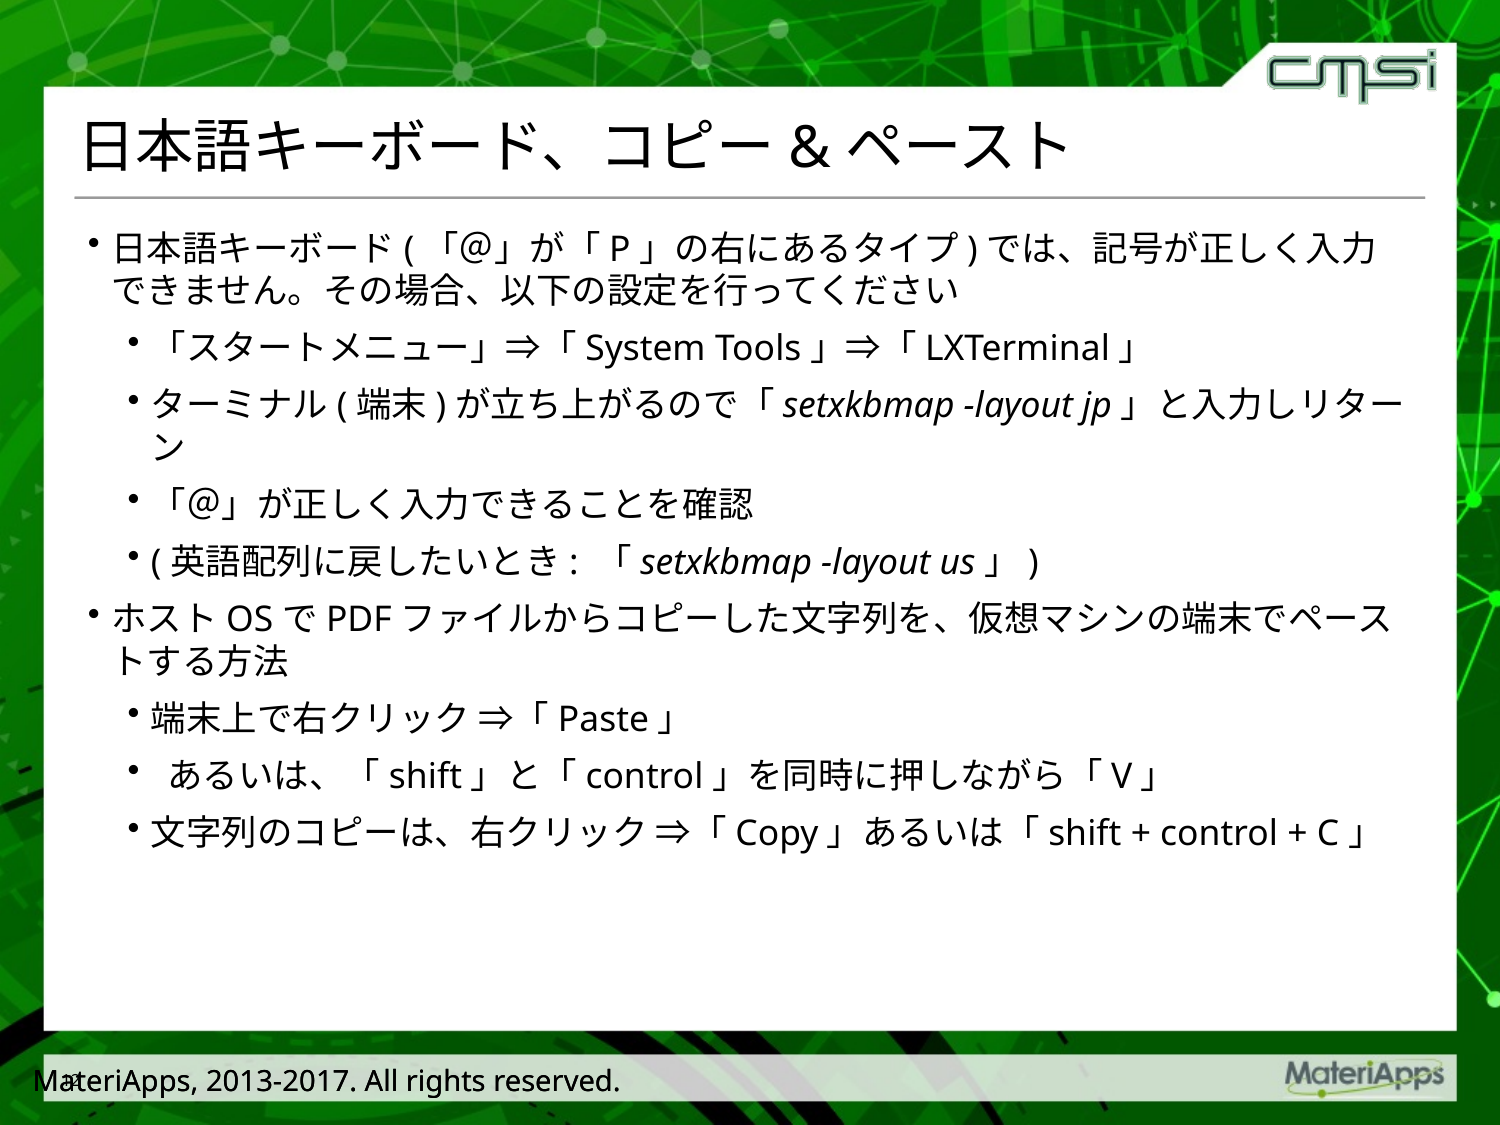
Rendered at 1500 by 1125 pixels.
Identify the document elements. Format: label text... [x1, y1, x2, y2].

picture [0, 0, 1500, 1125]
list 日本語キーボード(「＠」が「P」の右にあるタイプ)では、記号が正しく入力できません。その場合、以下の設定を行ってください 「スタートメニュー」⇒「System Tools」⇒「LXTerminal」 ターミナル(端末)が立ち上がるので「setxkbmap -layout jp」と入力しリターン 「＠」が正しく入力できることを確認 (英語配列に戻したいとき: 「setxkbmap -layout us」) ホストOSでPDFファイルからコピーした文字列を、仮想マシンの端末でペーストする方法 端末上で右クリック ⇒「Paste」 あるいは、「shift」と「control」を同時に押しながら「V」 文字列のコピーは、右クリック ⇒「Copy」あるいは「shift + control + C」 [82, 220, 1417, 1026]
title 日本語キーボード、コピー&ペースト [72, 21, 1228, 184]
slide_number 12 [56, 1064, 86, 1095]
text_box MateriApps, 2013-2017. All rights reserved. [26, 1056, 628, 1103]
